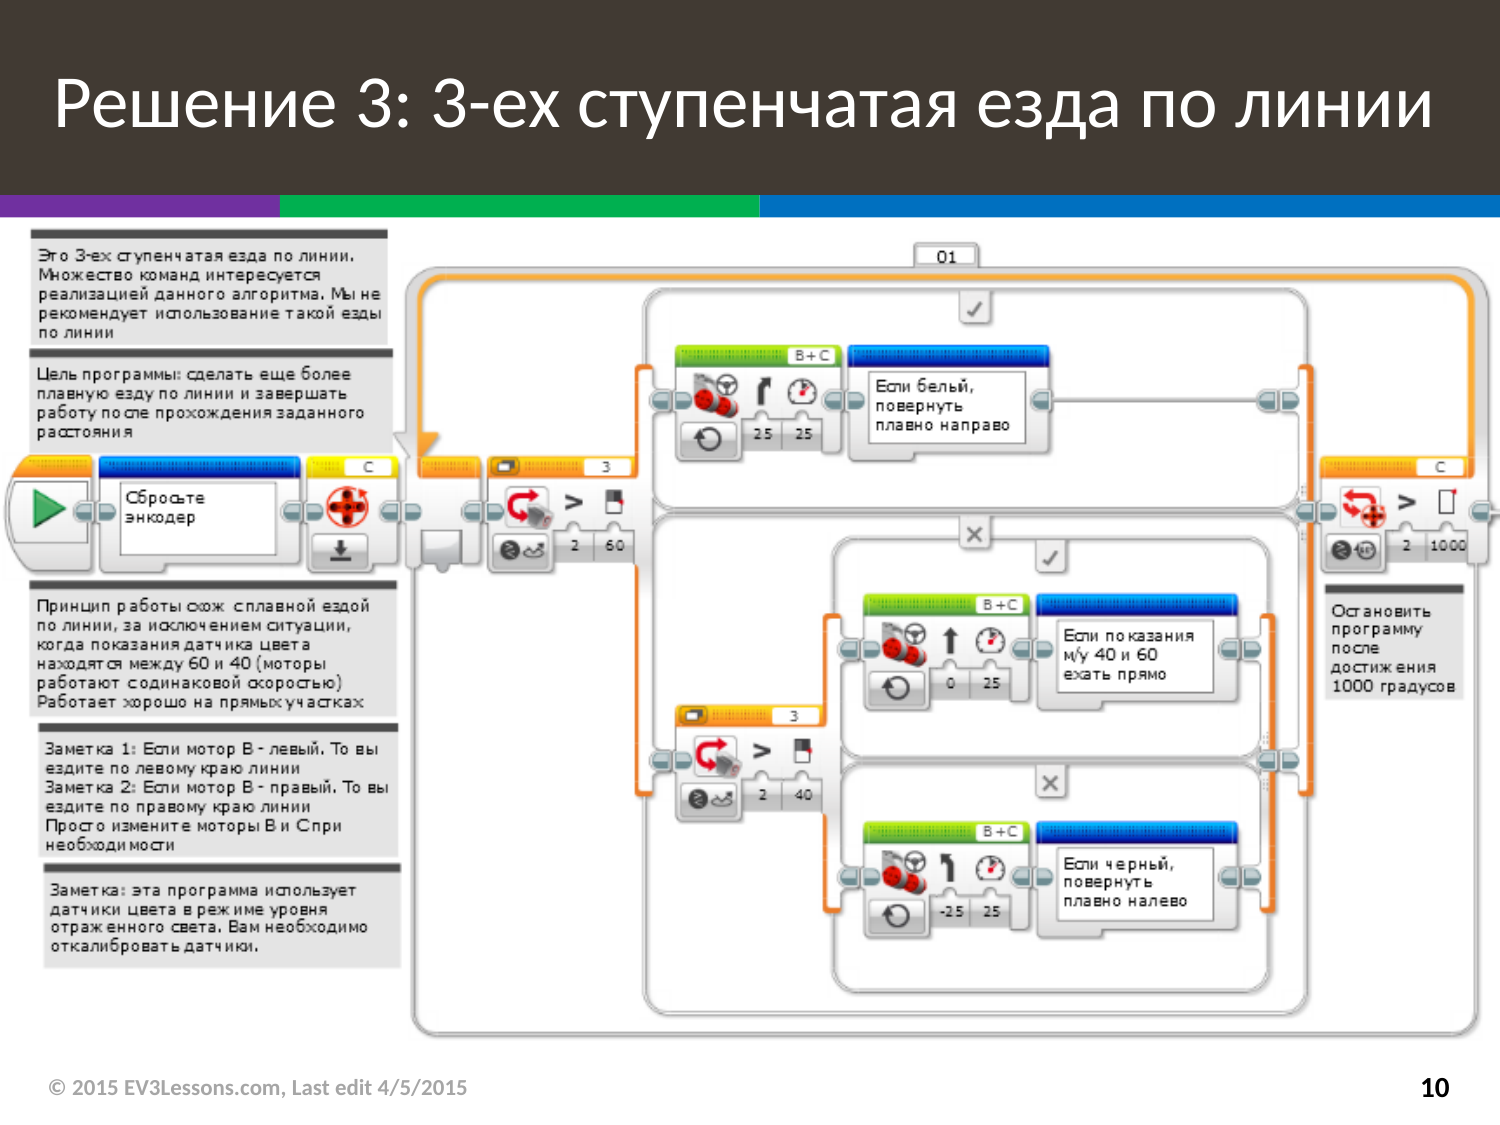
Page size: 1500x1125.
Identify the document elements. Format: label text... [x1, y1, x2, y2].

title Решение 3: 3-ех ступенчатая езда по линии [0, 0, 1500, 195]
footer © 2015 EV3Lessons.com, Last edit 4/5/2015 [32, 1063, 1038, 1116]
slide_number 10 [1361, 1063, 1465, 1116]
picture [0, 218, 1500, 1046]
